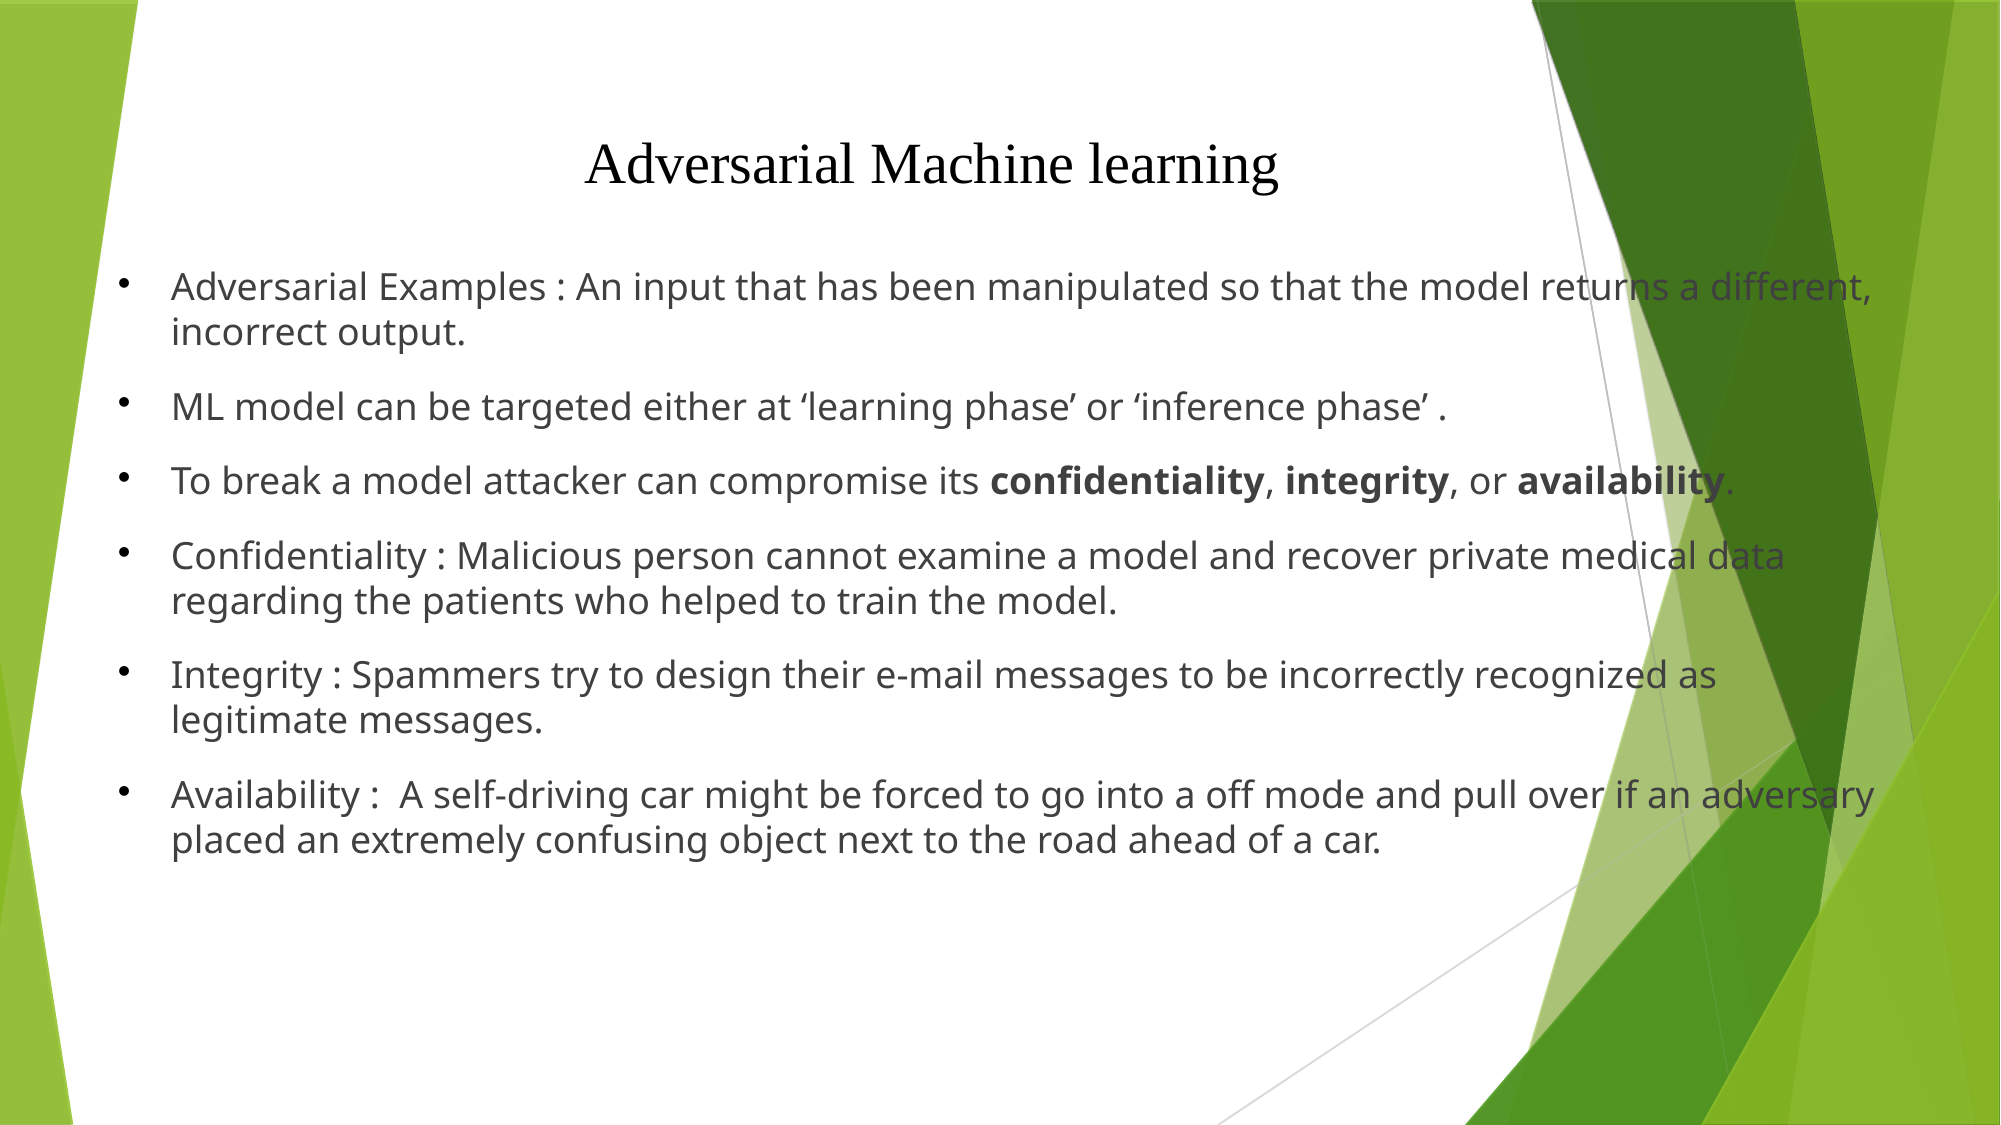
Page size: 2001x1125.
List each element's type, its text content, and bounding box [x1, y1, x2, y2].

text_box Adversarial Examples : An input that has been manipulated so that the model returns a different, incorrect output. ML model can be targeted either at ‘learning phase’ or ‘inference phase’ . To break a model attacker can compromise its confidentiality, integrity, or availability. Confidentiality : Malicious person cannot examine a model and recover private medical data regarding the patients who helped to train the model. Integrity : Spammers try to design their e-mail messages to be incorrectly recognized as legitimate messages. Availability : A self-driving car might be forced to go into a off mode and pull over if an adversary placed an extremely confusing object next to the road ahead of a car. [99, 263, 1900, 916]
text_box Adversarial Machine learning [295, 25, 1570, 263]
